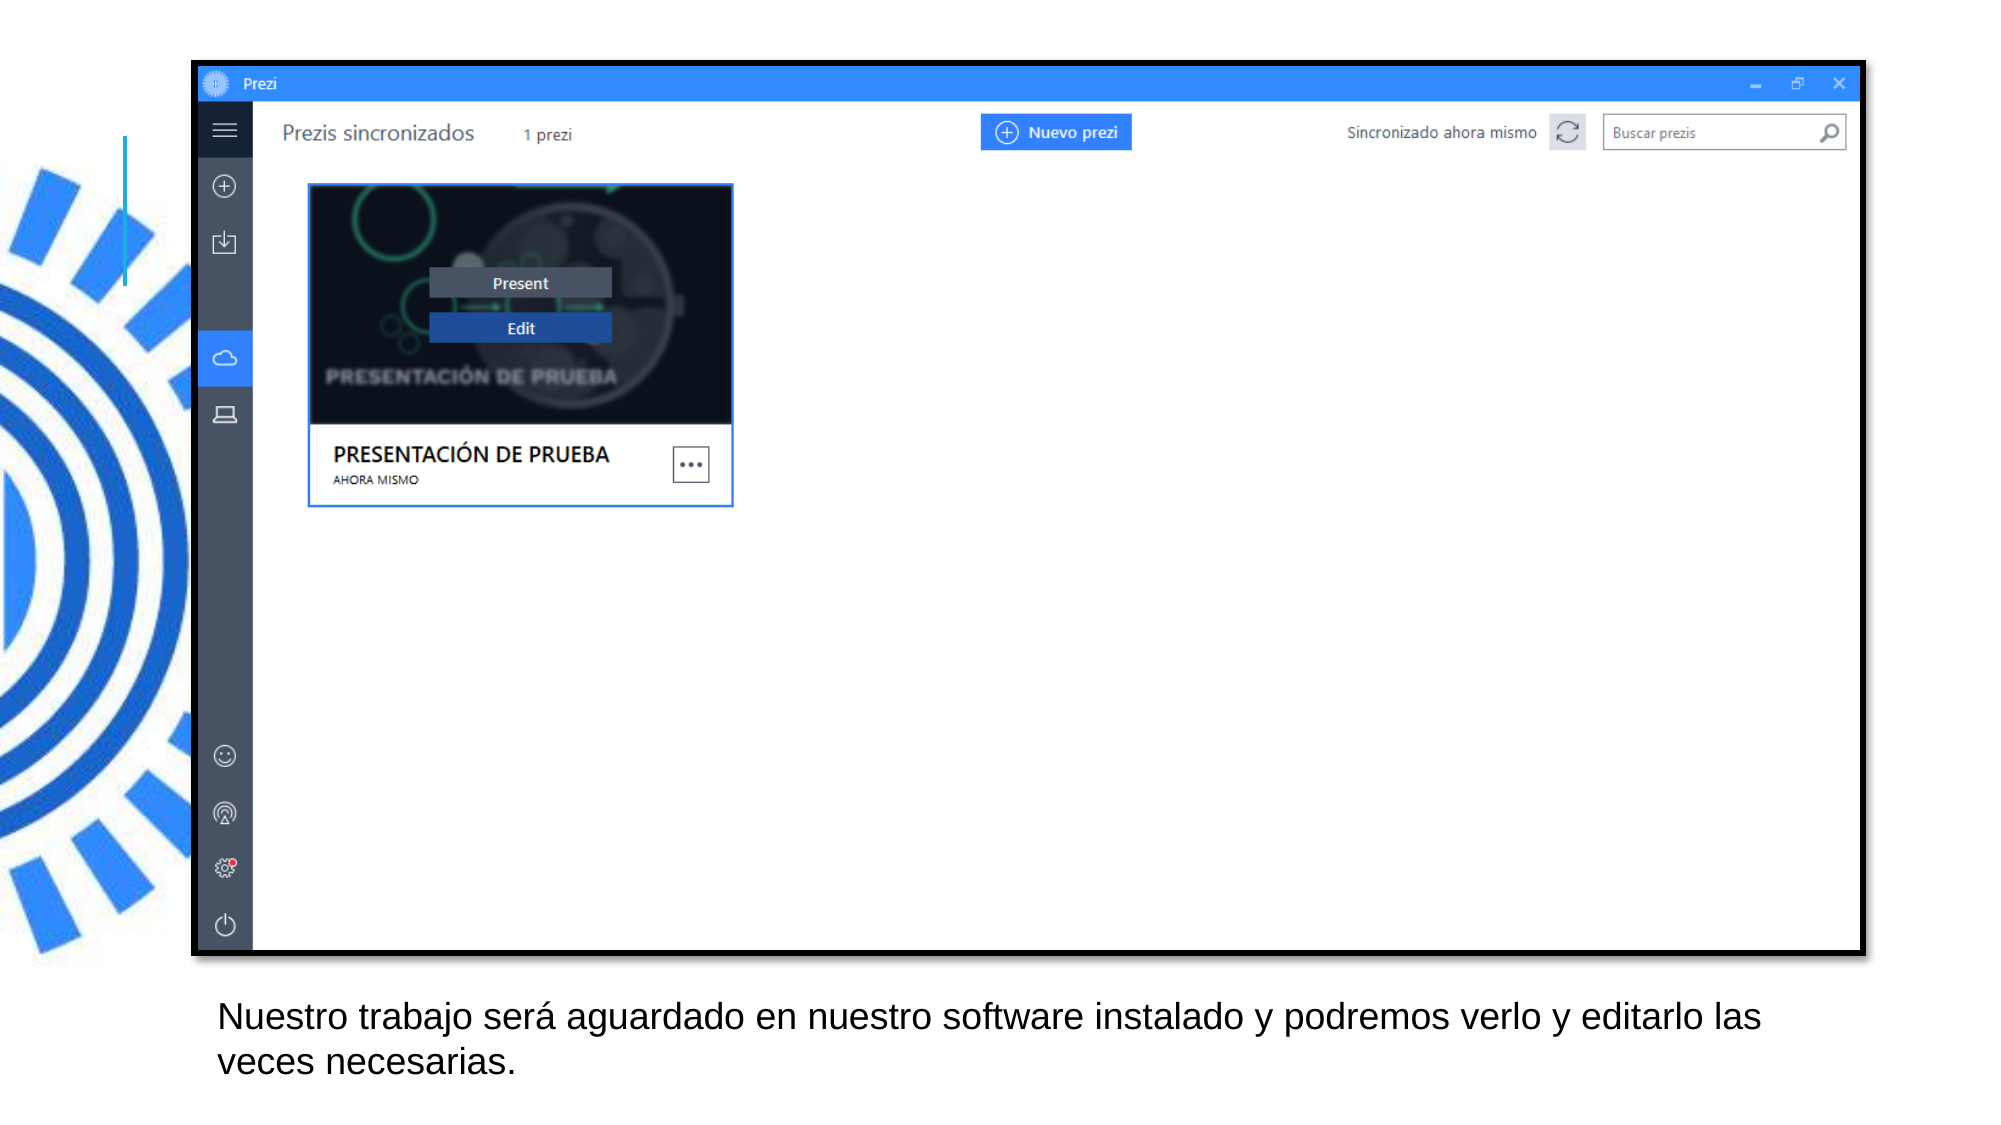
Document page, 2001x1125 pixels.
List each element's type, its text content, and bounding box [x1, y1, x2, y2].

picture [0, 0, 2001, 1125]
text_box Nuestro trabajo será aguardado en nuestro software instalado y podremos verlo y editarlo las veces necesarias. [202, 984, 1849, 1090]
